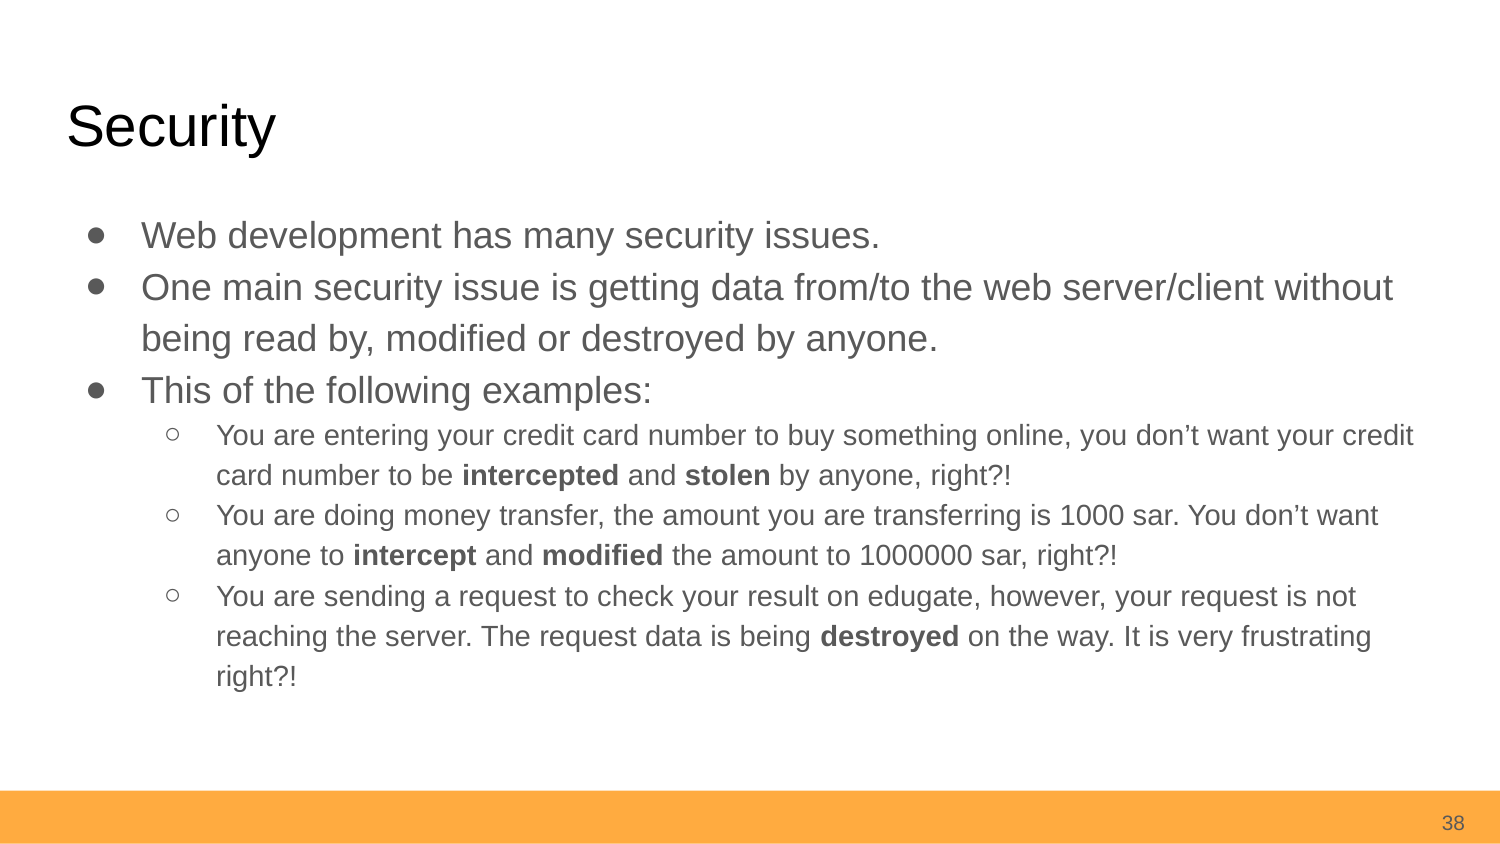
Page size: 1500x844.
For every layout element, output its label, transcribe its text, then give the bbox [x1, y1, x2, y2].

slide_number 38 [1389, 789, 1480, 844]
list Web development has many security issues. One main security issue is getting data from/to the web server/client without being read by, modified or destroyed by anyone. This of the following examples: You are entering your credit card number to buy something online, you don’t want your credit card number to be intercepted and stolen by anyone, right?! You are doing money transfer, the amount you are transferring is 1000 sar. You don’t want anyone to intercept and modified the amount to 1000000 sar, right?! You are sending a request to check your result on edugate, however, your request is not reaching the server. The request data is being destroyed on the way. It is very frustrating right?! [51, 189, 1449, 750]
title Security [51, 72, 1449, 167]
